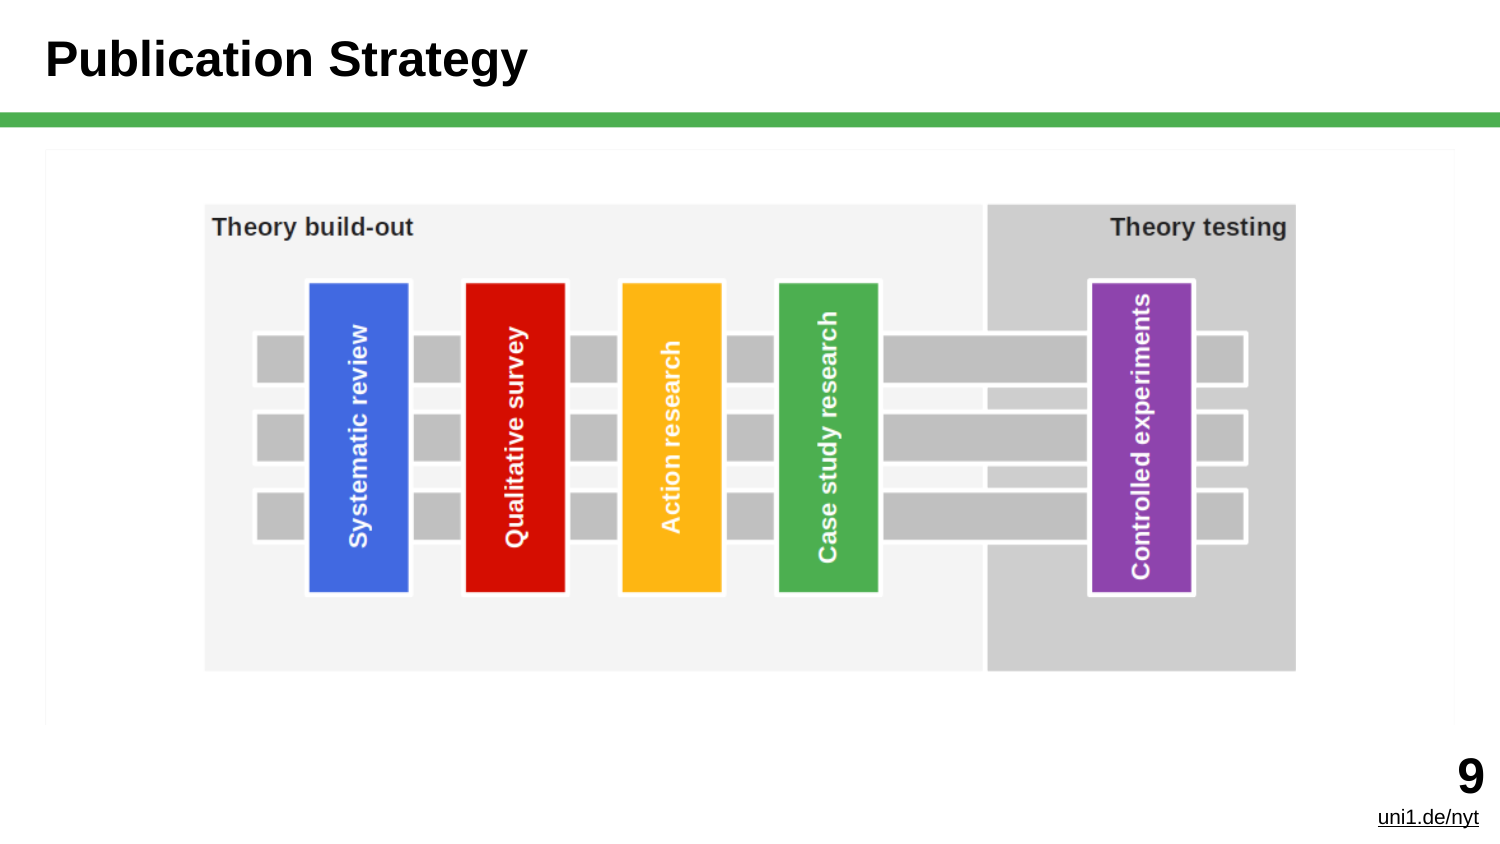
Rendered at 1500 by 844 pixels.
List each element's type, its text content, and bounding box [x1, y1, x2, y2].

picture [44, 149, 1456, 725]
title Publication Strategy [0, 0, 1500, 113]
slide_number ‹#› uni1.de/nyt [1200, 693, 1500, 844]
